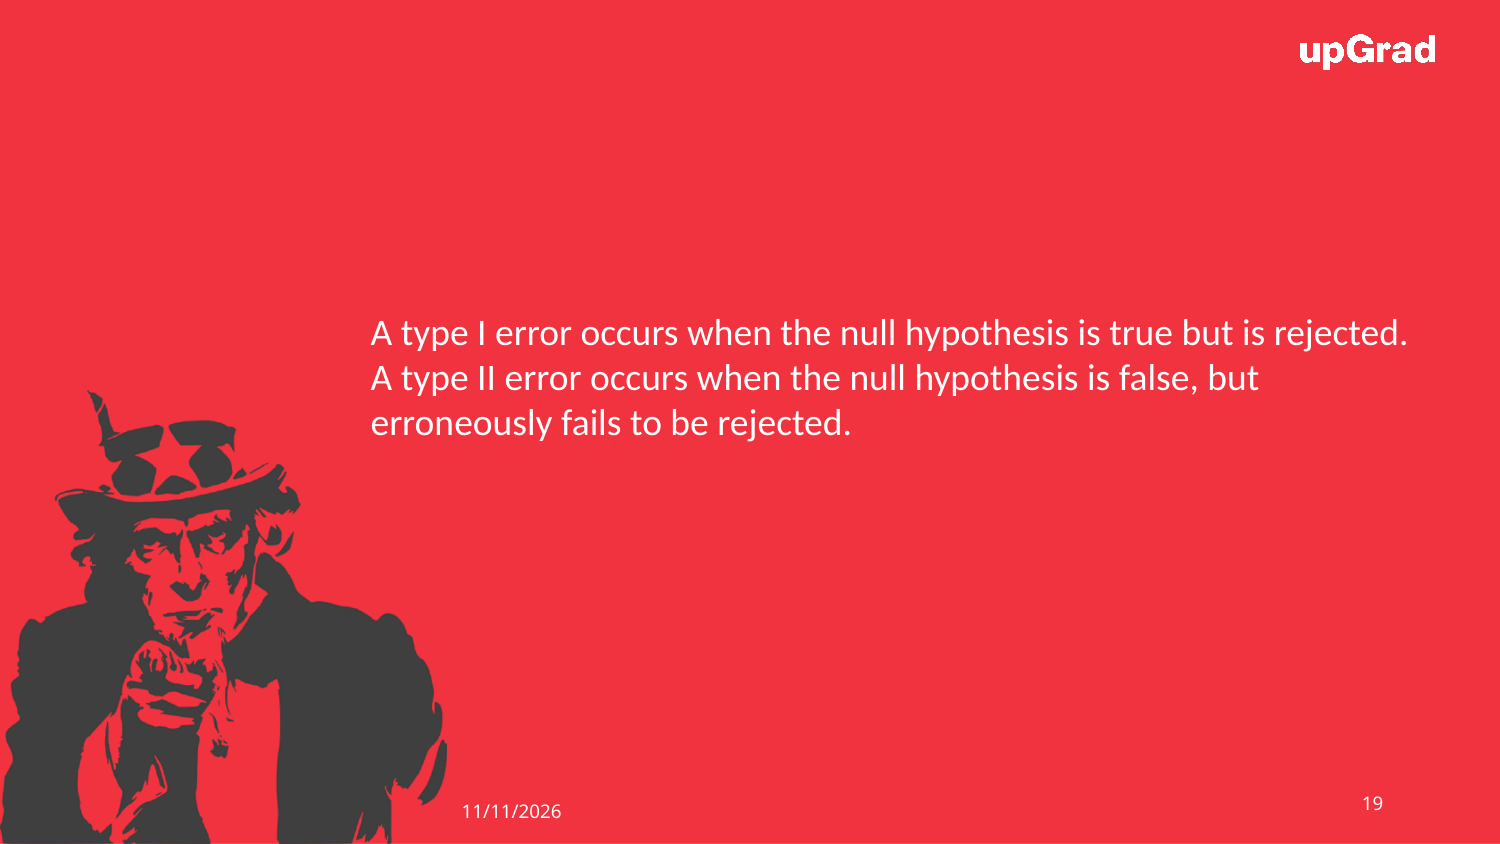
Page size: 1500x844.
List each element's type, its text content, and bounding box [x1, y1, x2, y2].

slide_number 19 [1060, 782, 1399, 827]
picture [1300, 34, 1435, 70]
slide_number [447, 789, 785, 835]
text_box A type I error occurs when the null hypothesis is true but is rejected. A type II error occurs when the null hypothesis is false, but erroneously fails to be rejected. [355, 300, 1439, 451]
picture [0, 390, 447, 844]
